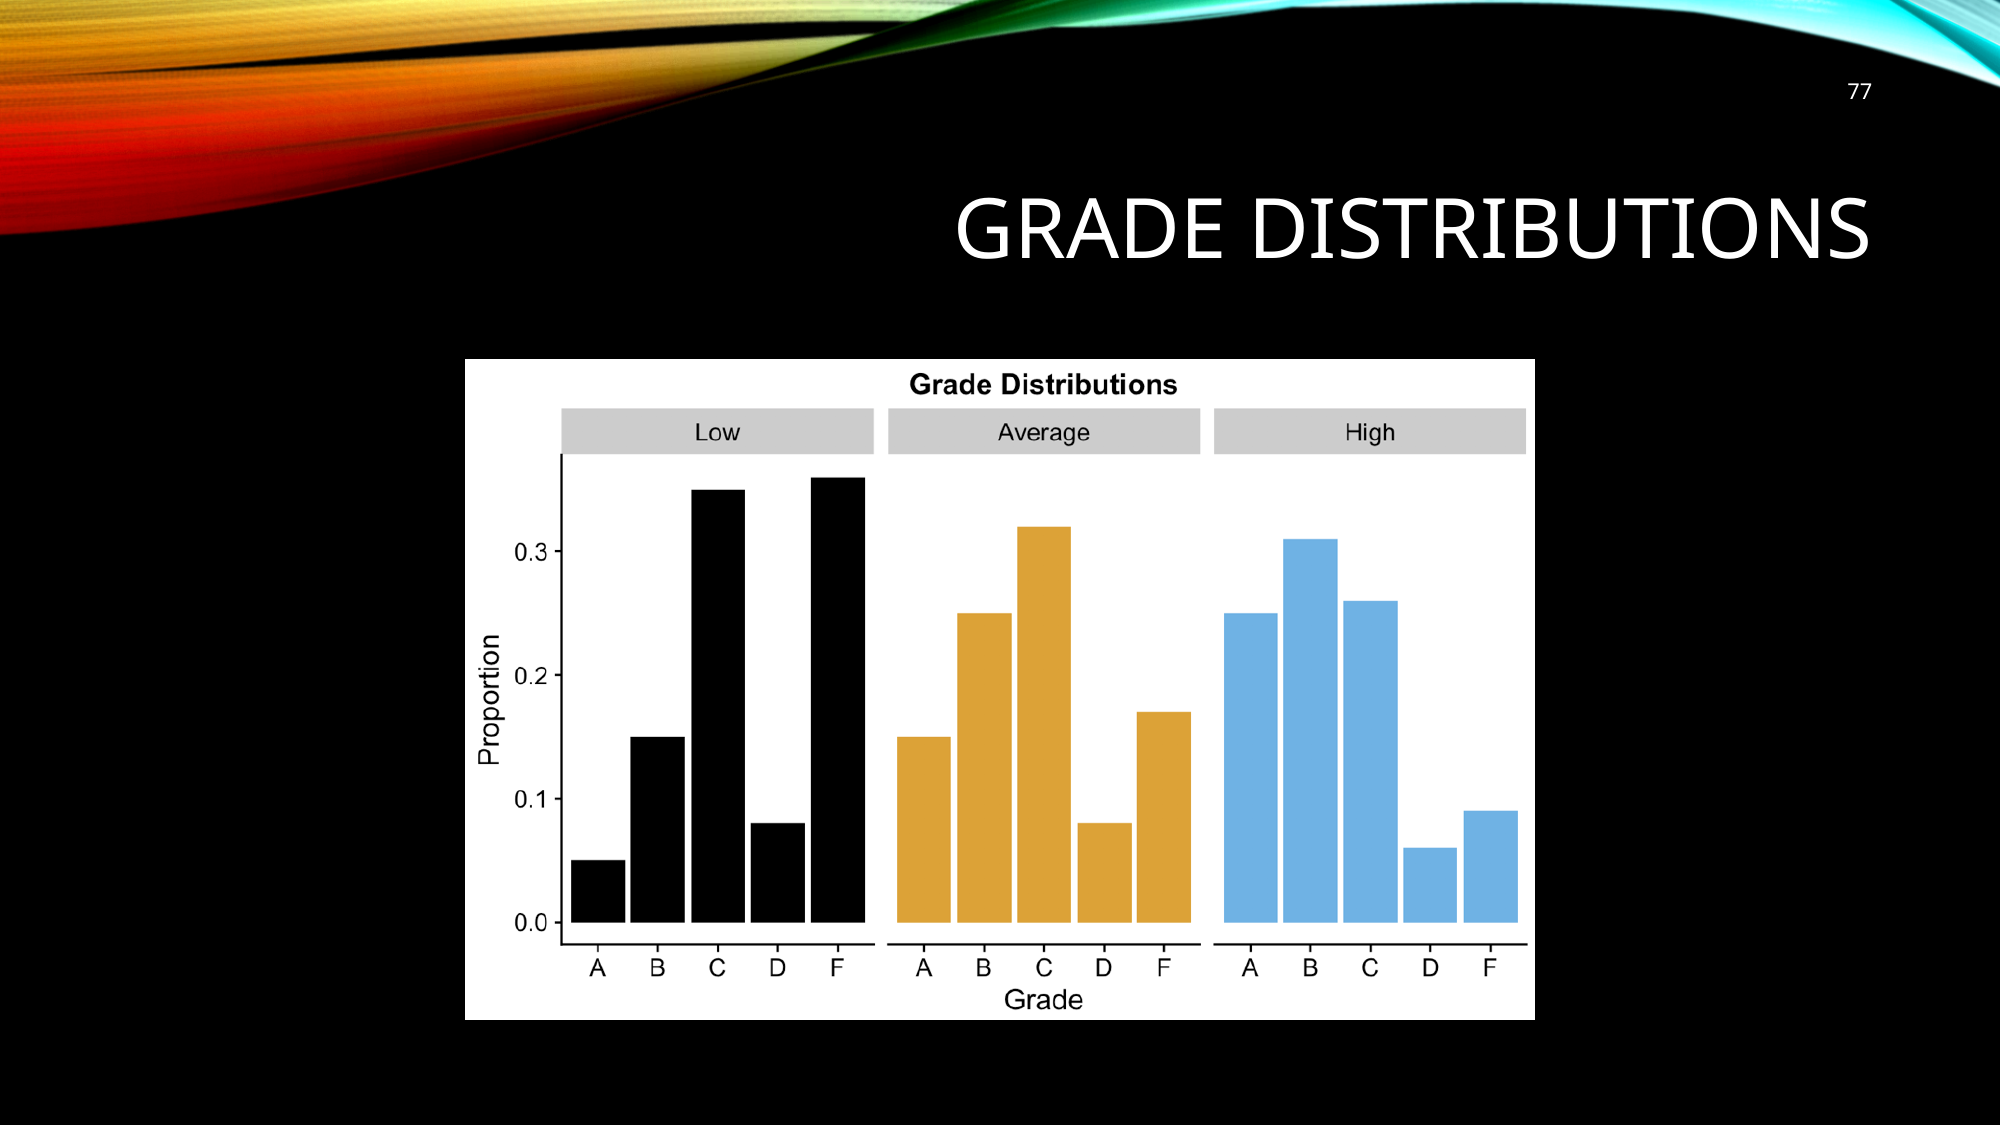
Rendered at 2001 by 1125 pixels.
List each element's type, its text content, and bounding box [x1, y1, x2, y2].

title Grade Distributions [474, 125, 1888, 338]
picture [0, 0, 2000, 237]
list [465, 359, 1535, 1021]
slide_number 77 [1437, 62, 1888, 123]
